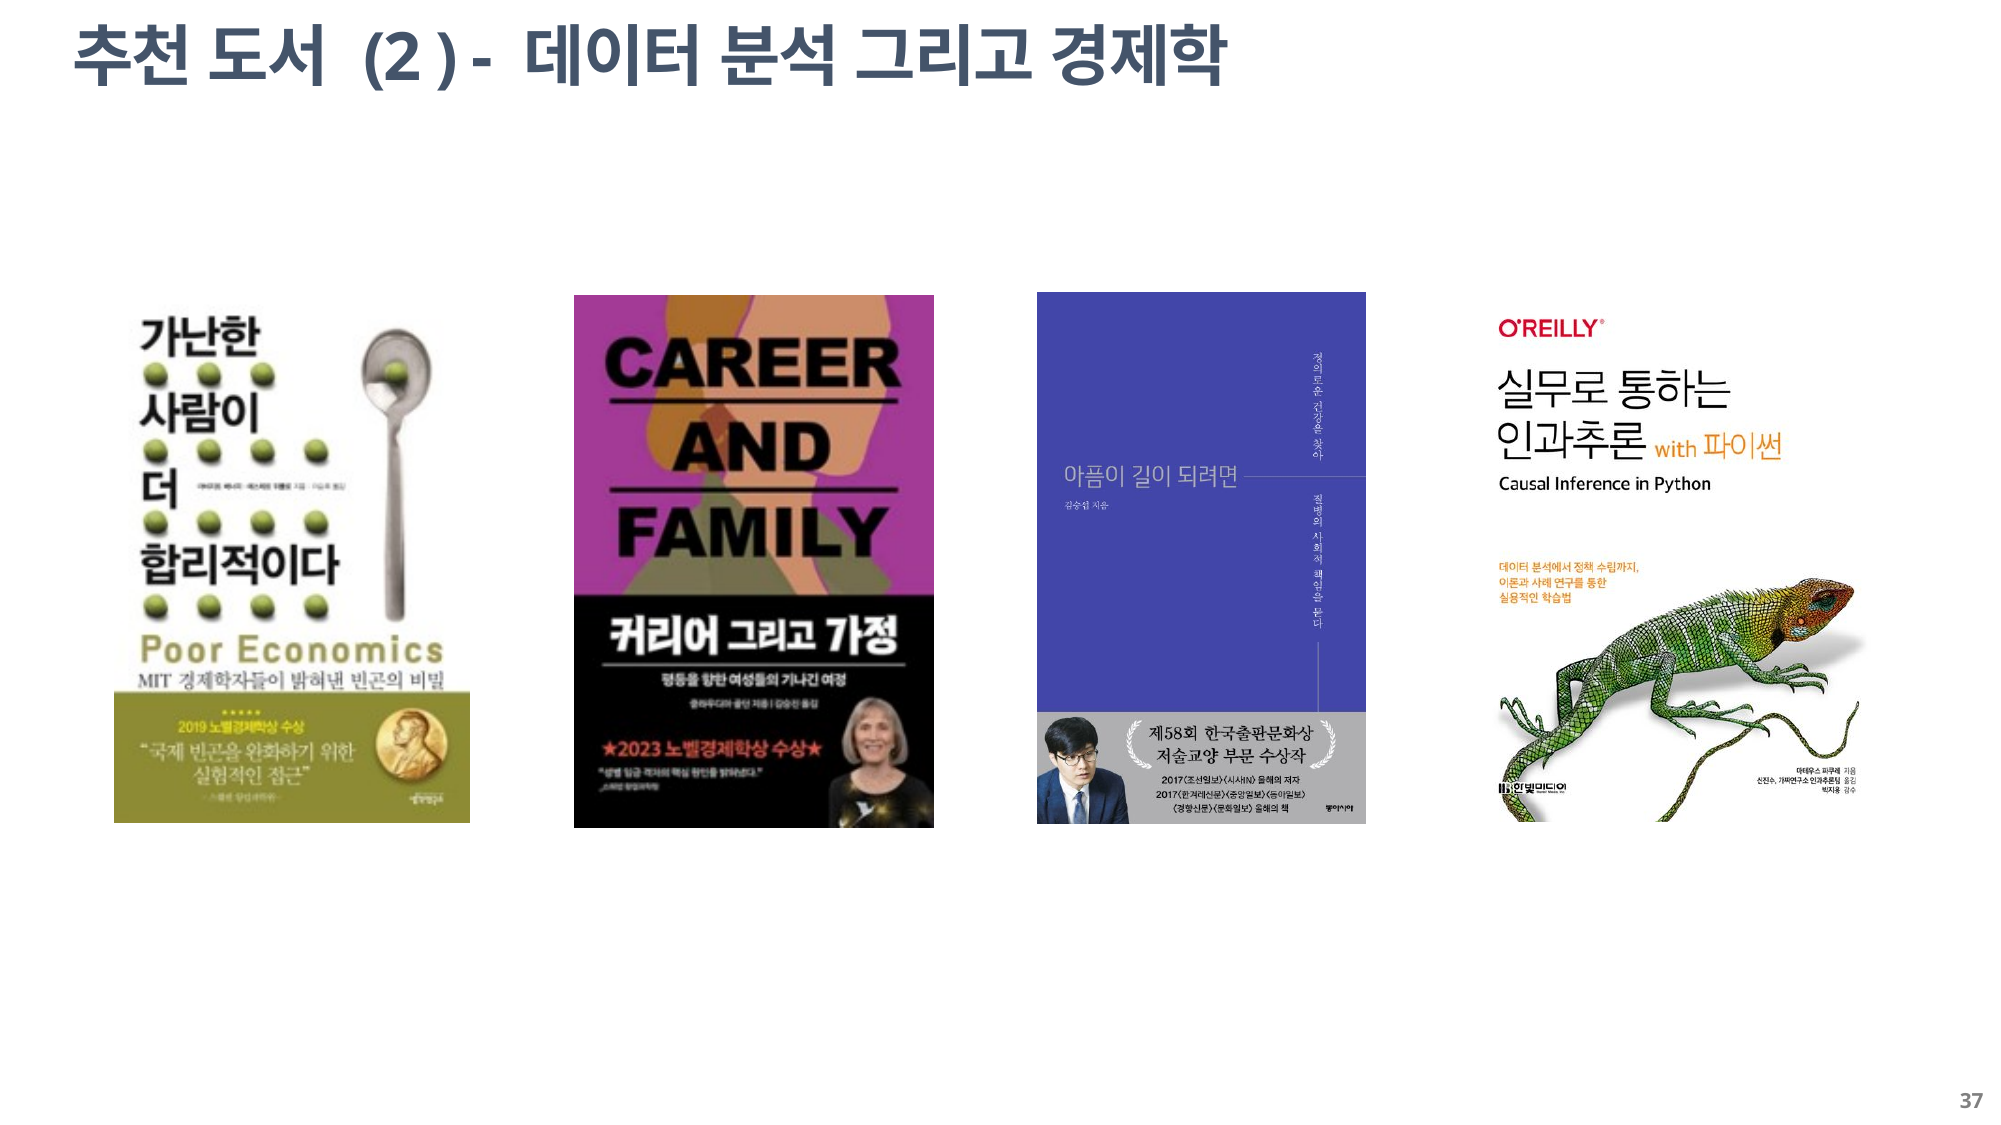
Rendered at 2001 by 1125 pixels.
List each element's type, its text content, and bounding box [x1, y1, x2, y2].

picture [114, 290, 470, 823]
picture [1037, 292, 1366, 824]
picture [1470, 290, 1884, 822]
text_box 추천 도서 (2 ) - 데이터 분석 그리고 경제학 [57, 3, 1408, 104]
picture [574, 295, 934, 828]
text_box 37 [1940, 1080, 1999, 1125]
